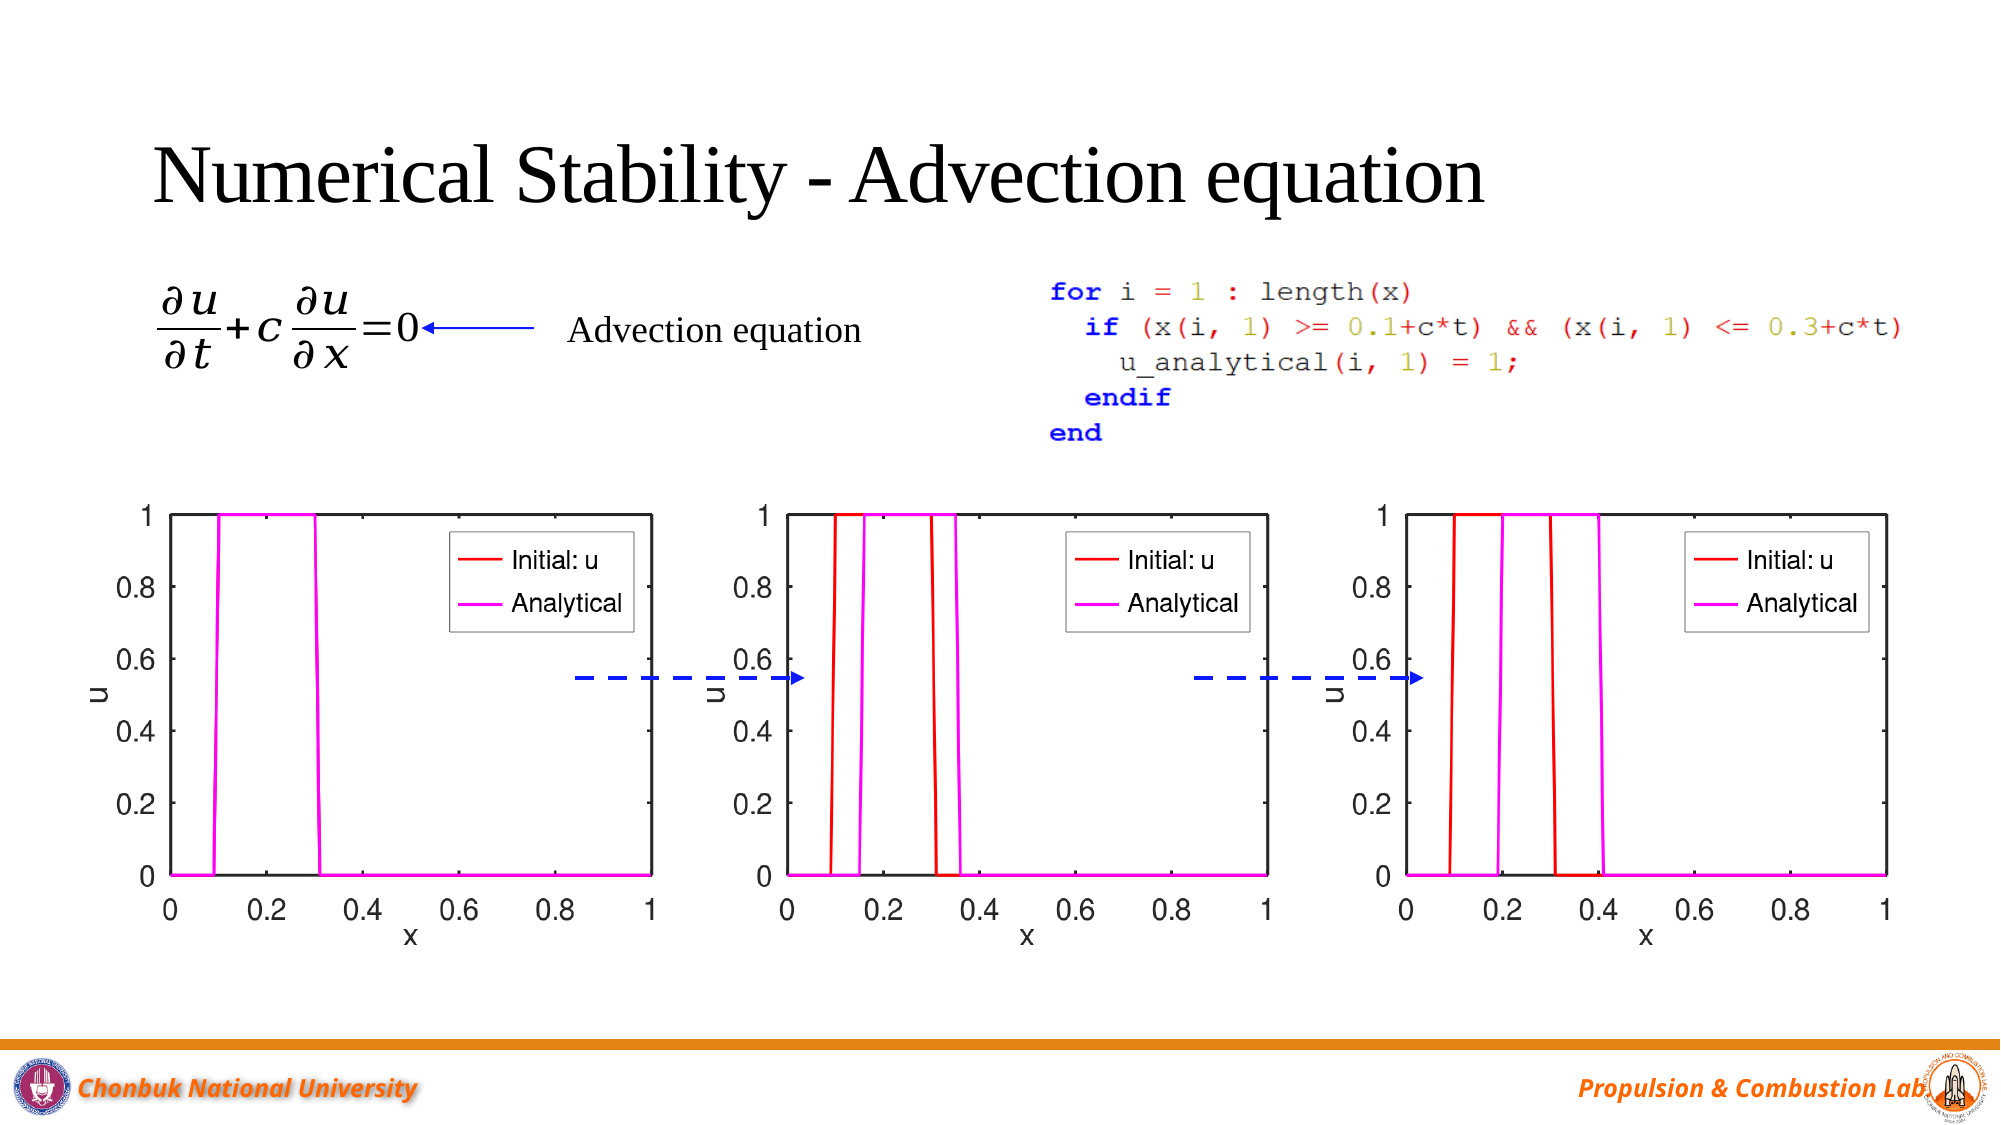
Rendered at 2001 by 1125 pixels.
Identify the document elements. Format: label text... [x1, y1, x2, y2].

picture [89, 479, 574, 945]
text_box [1193, 479, 1945, 945]
picture [9, 1054, 74, 1119]
picture [1910, 1040, 1999, 1125]
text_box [574, 479, 1192, 945]
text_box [421, 296, 882, 359]
text_box Numerical Stability - Advection equation [137, 59, 1902, 228]
picture [1042, 276, 1922, 461]
